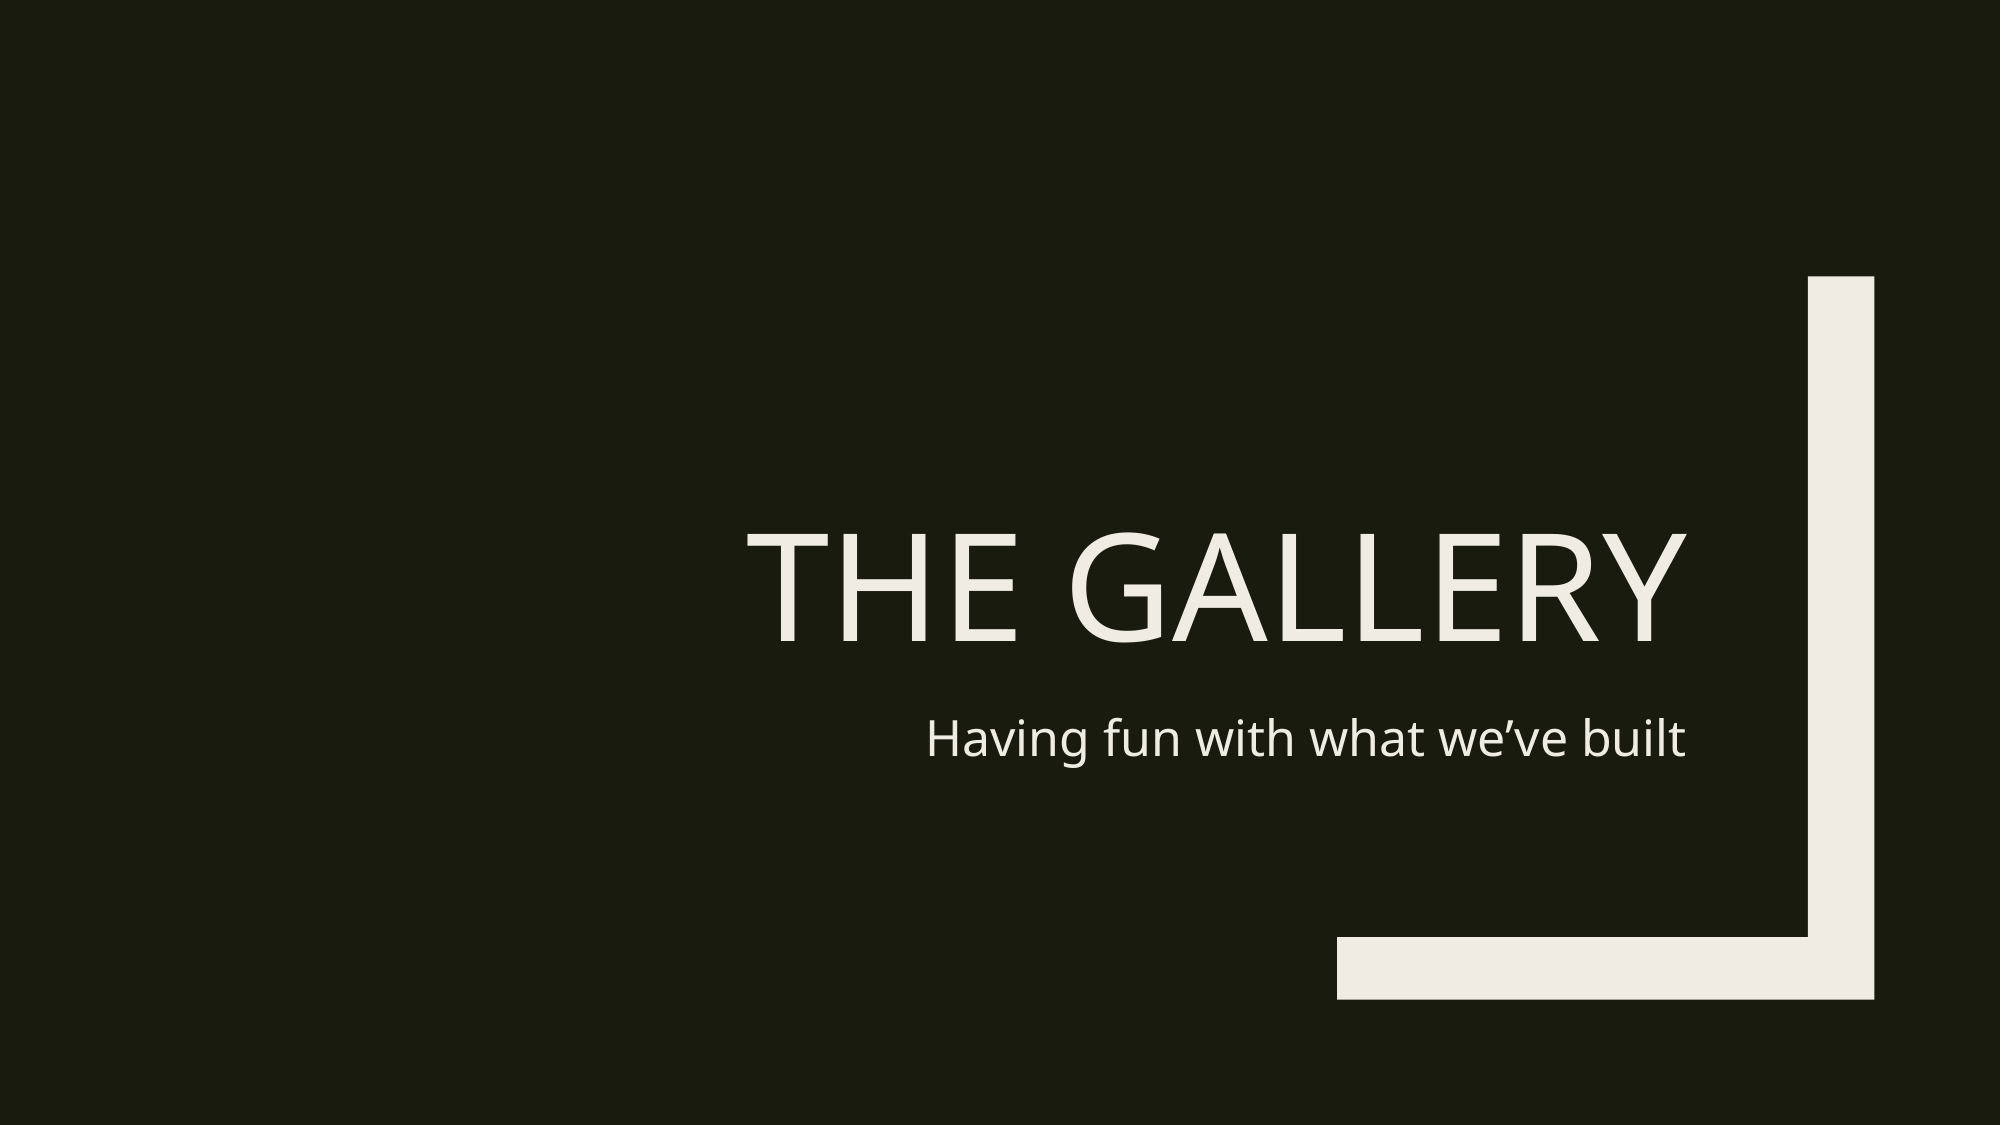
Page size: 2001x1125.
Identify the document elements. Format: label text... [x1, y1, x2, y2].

list Having fun with what we’ve built [125, 691, 1703, 880]
title The Gallery [125, 213, 1703, 682]
